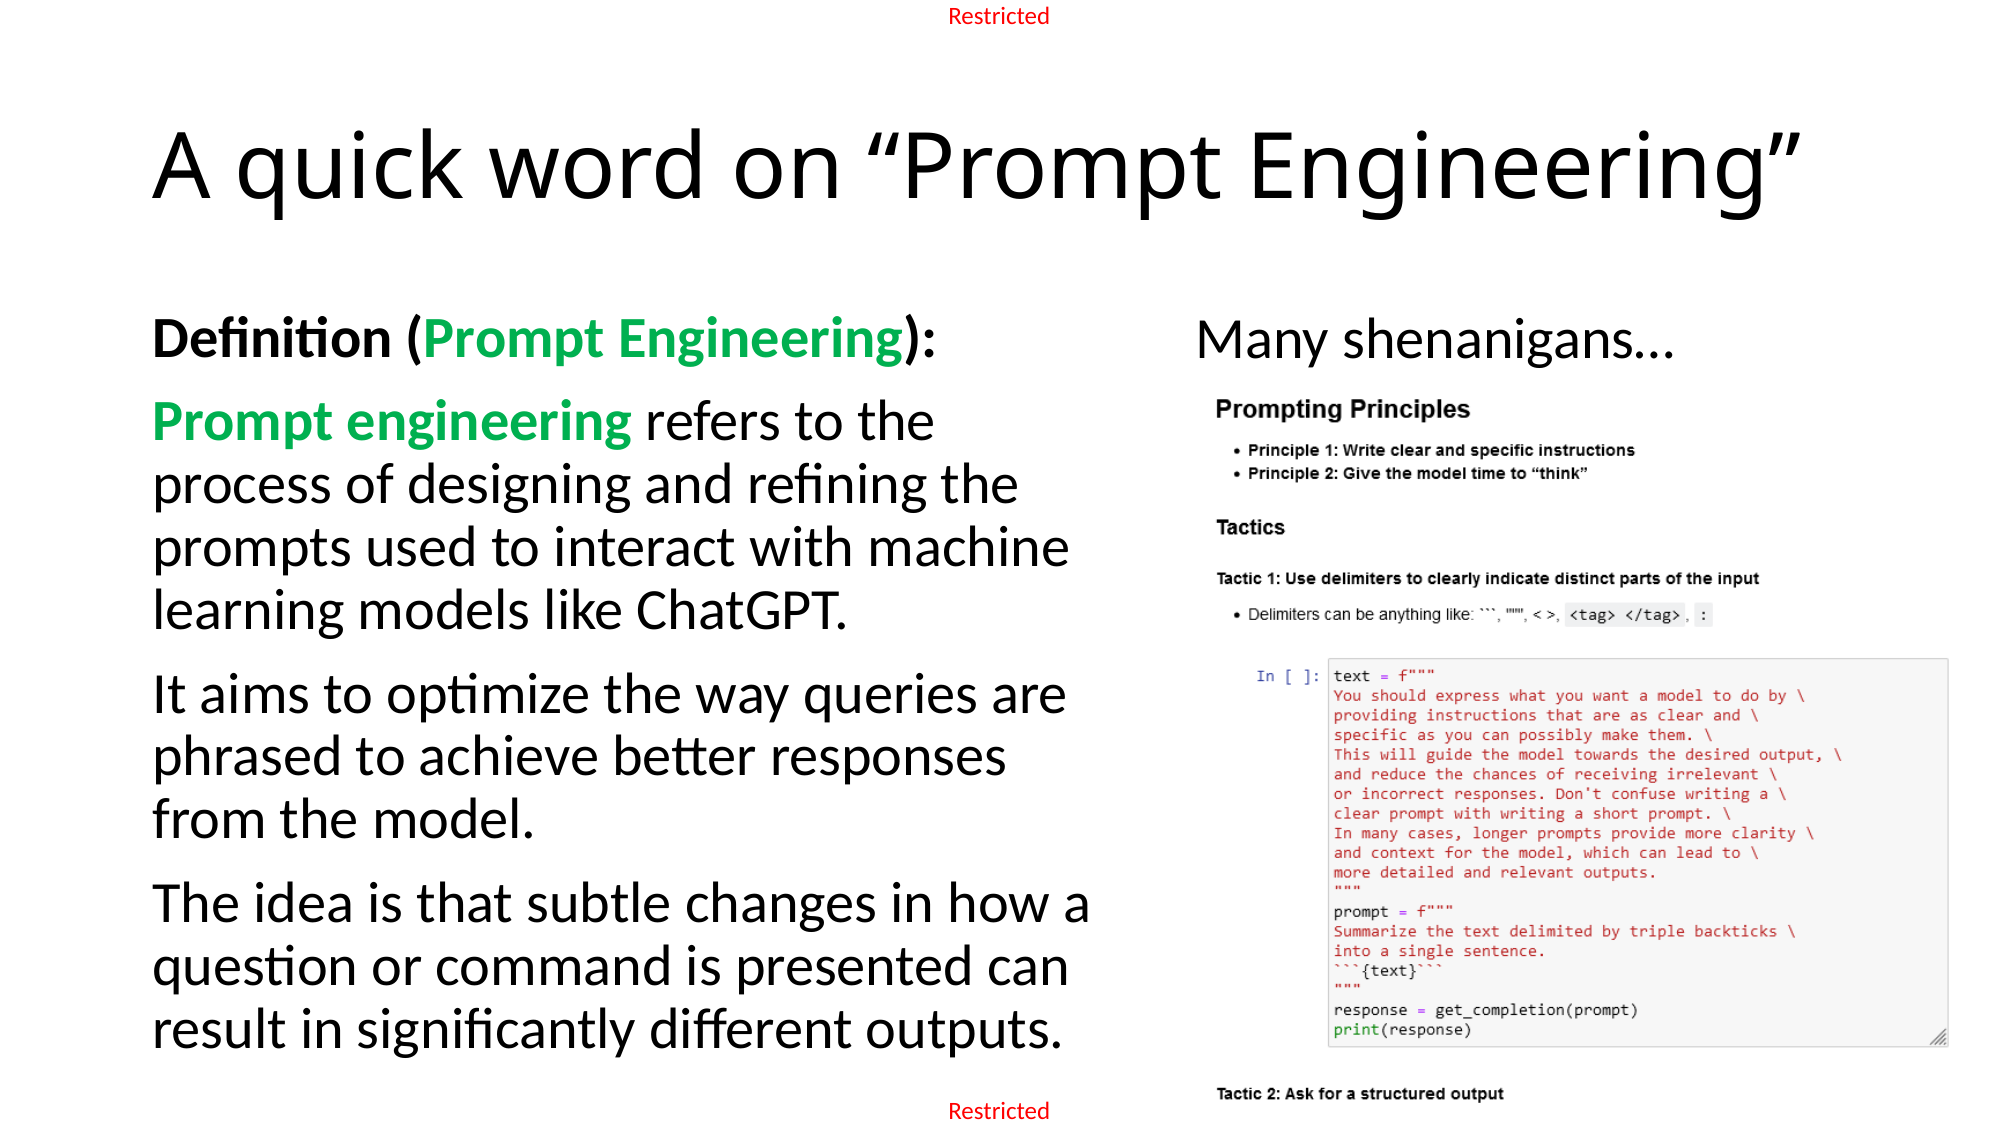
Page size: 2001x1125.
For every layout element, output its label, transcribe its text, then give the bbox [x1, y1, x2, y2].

title A quick word on “Prompt Engineering” [137, 59, 1863, 278]
picture [1202, 382, 1958, 1111]
list Many shenanigans… [1180, 300, 1936, 1125]
list Definition (Prompt Engineering): Prompt engineering refers to the process of designing and refining the prompts used to interact with machine learning models like ChatGPT. It aims to optimize the way queries are phrased to achieve better responses from the model. The idea is that subtle changes in how a question or command is presented can result in significantly different outputs. [137, 299, 1140, 1125]
